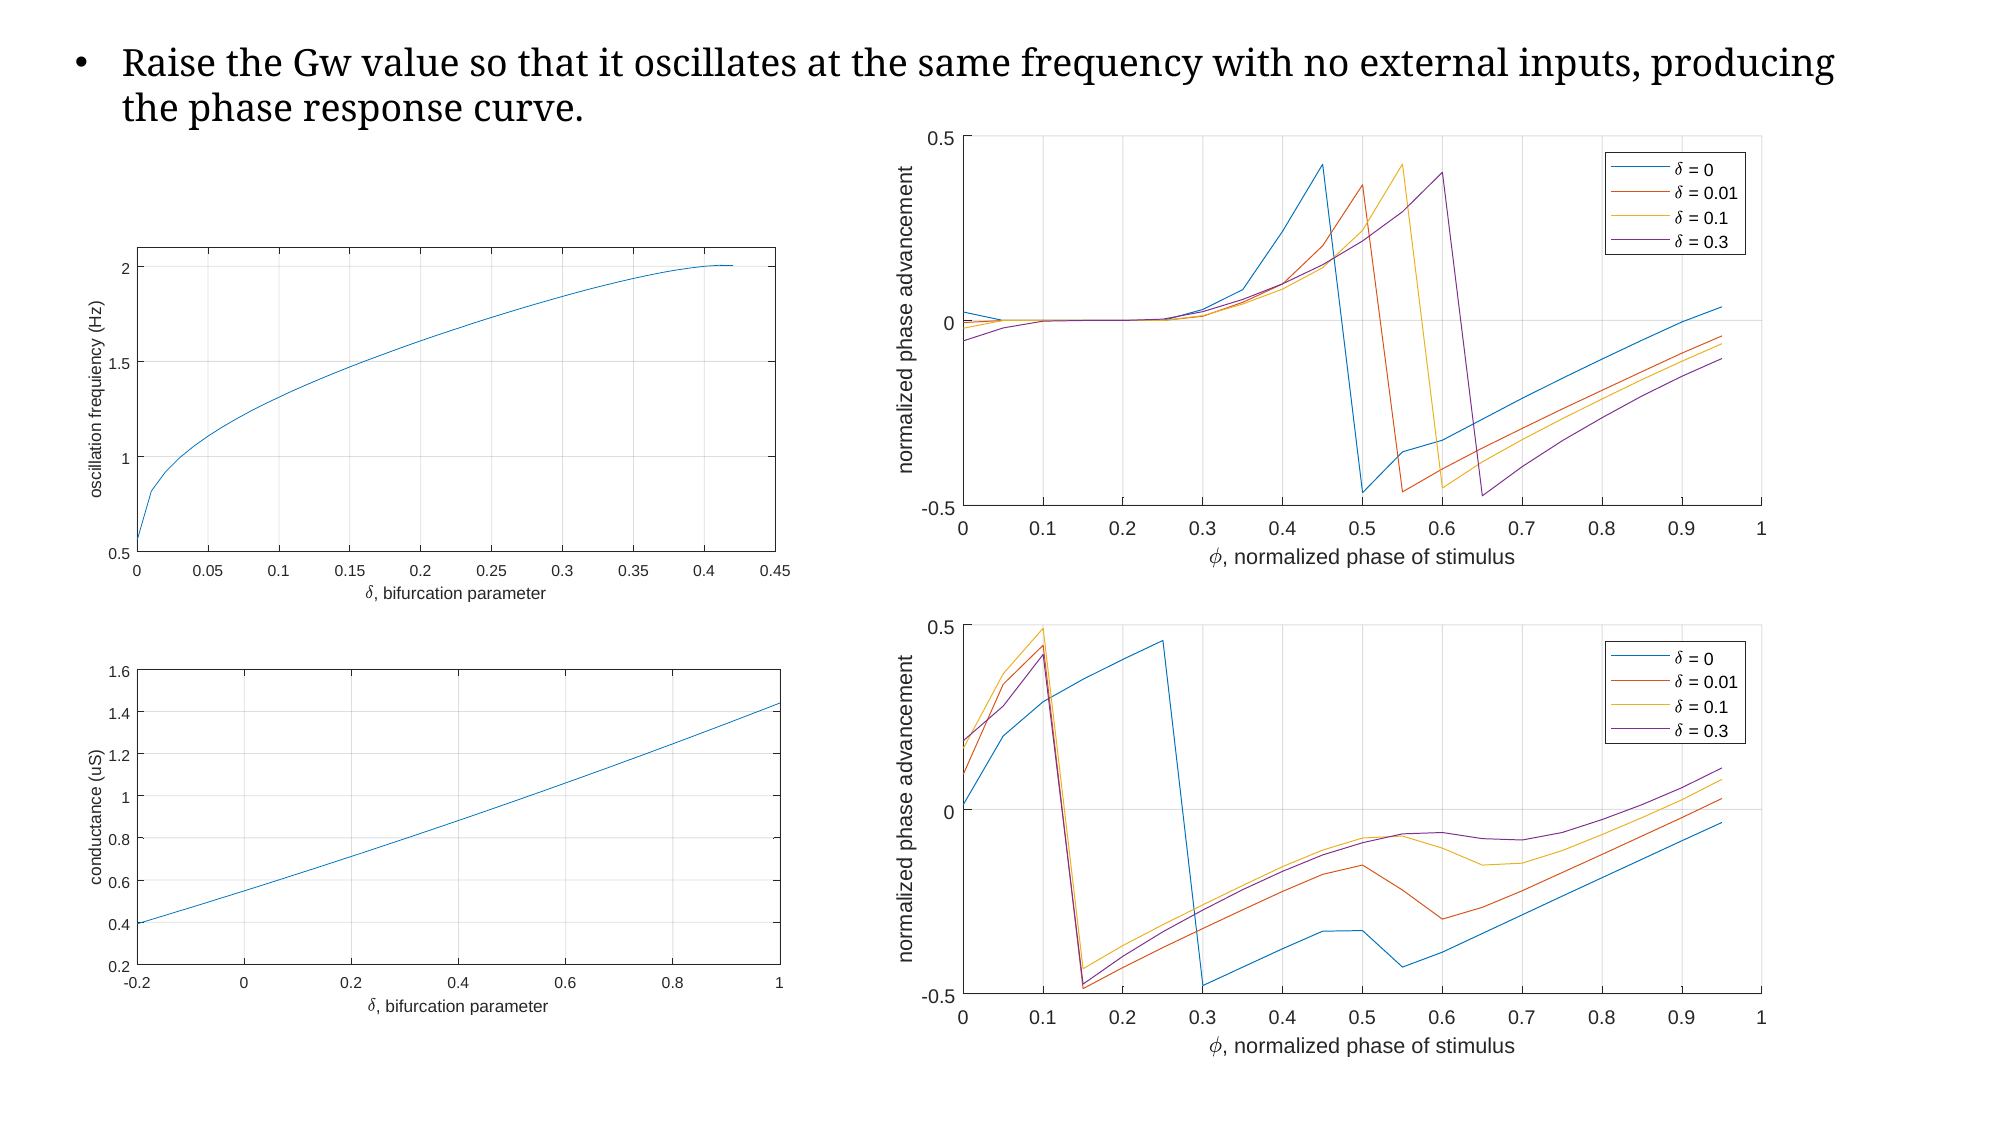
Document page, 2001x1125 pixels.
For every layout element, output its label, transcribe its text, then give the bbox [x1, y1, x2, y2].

picture [887, 612, 1774, 1057]
text_box Raise the Gw value so that it oscillates at the same frequency with no external inputs, producing the phase response curve. [60, 31, 1858, 137]
picture [887, 123, 1774, 568]
picture [81, 659, 790, 1015]
picture [81, 247, 790, 602]
